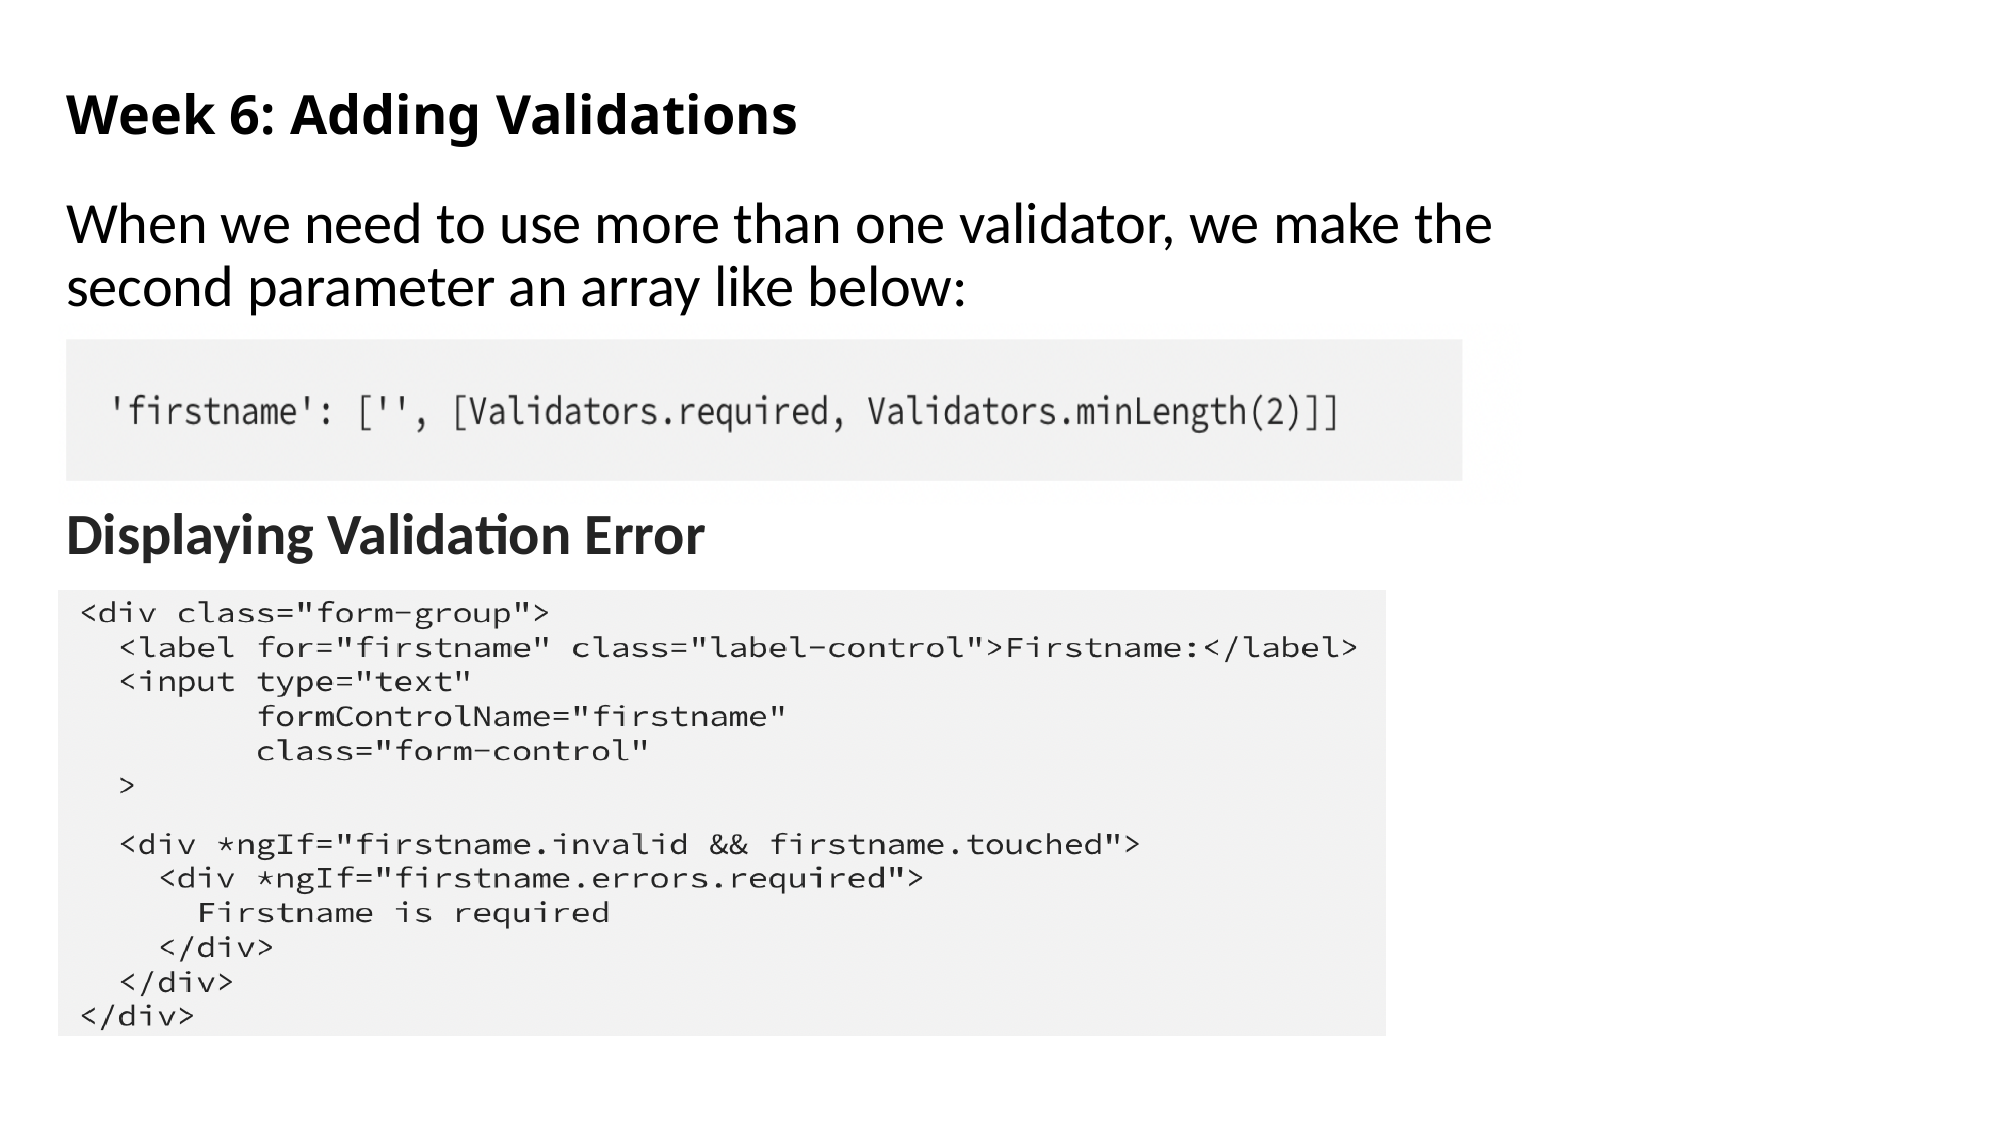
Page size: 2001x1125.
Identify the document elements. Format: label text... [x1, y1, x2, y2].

text_box When we need to use more than one validator, we make the second parameter an array like below: Displaying Validation Error [51, 178, 1515, 944]
title Week 6: Adding Validations [51, 72, 1515, 163]
picture [58, 590, 1386, 1036]
picture [58, 323, 1522, 505]
